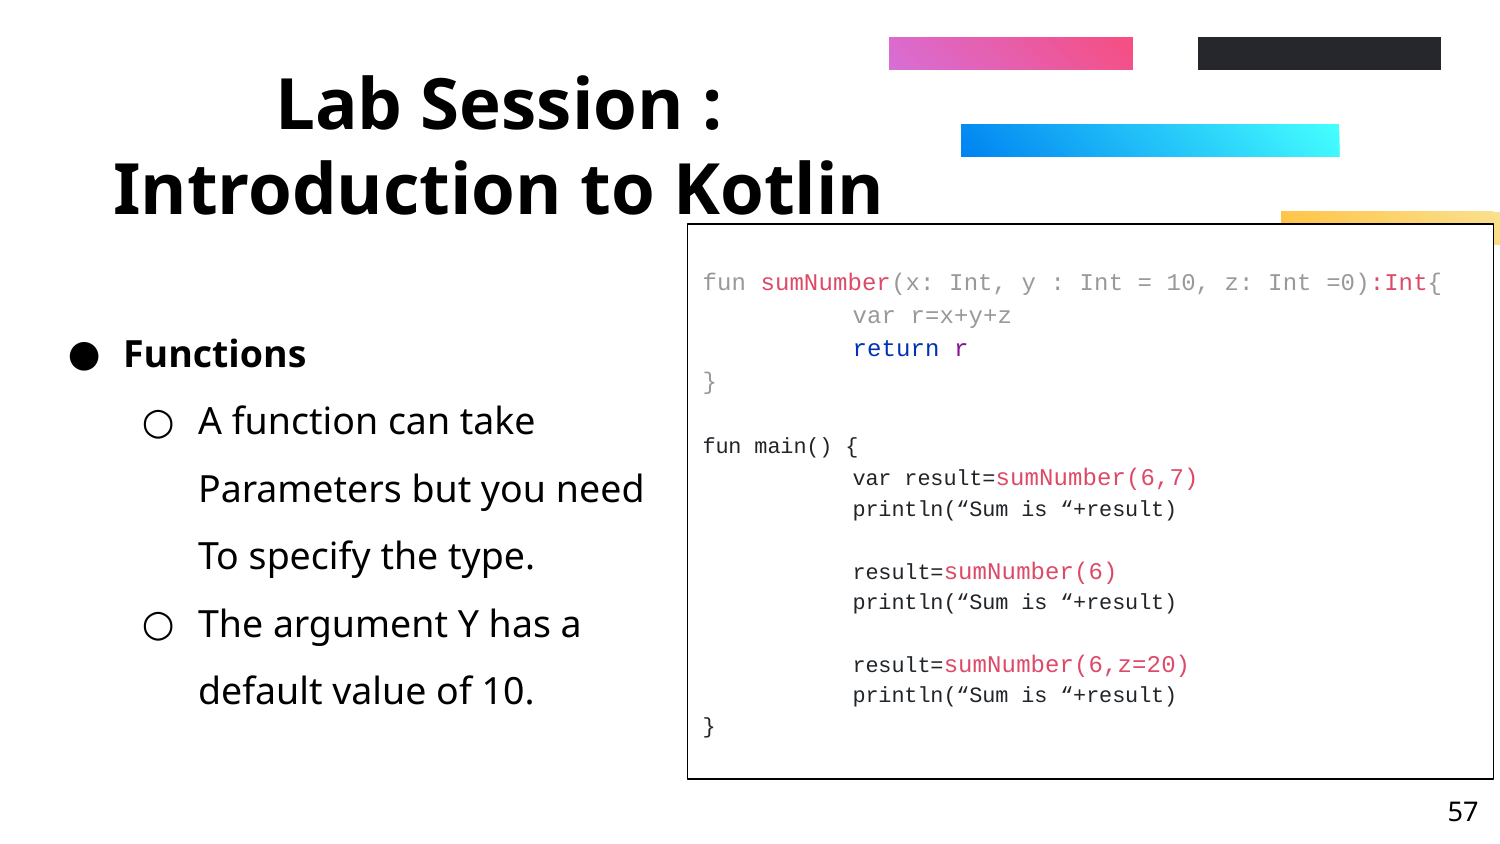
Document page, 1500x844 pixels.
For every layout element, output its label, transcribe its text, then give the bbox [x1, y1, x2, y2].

slide_number ‹#› [1403, 780, 1494, 844]
text_box fun sumNumber(x: Int, y : Int = 10, z: Int =0):Int{ var r=x+y+z return r } fun main() { var result=sumNumber(6,7) println(“Sum is “+result) result=sumNumber(6) println(“Sum is “+result) result=sumNumber(6,z=20) println(“Sum is “+result) } [687, 223, 1494, 780]
title Lab Session : Introduction to Kotlin [39, 37, 959, 251]
subtitle Functions A function can take Parameters but you need To specify the type. The argument Y has a default value of 10. [33, 292, 1403, 789]
